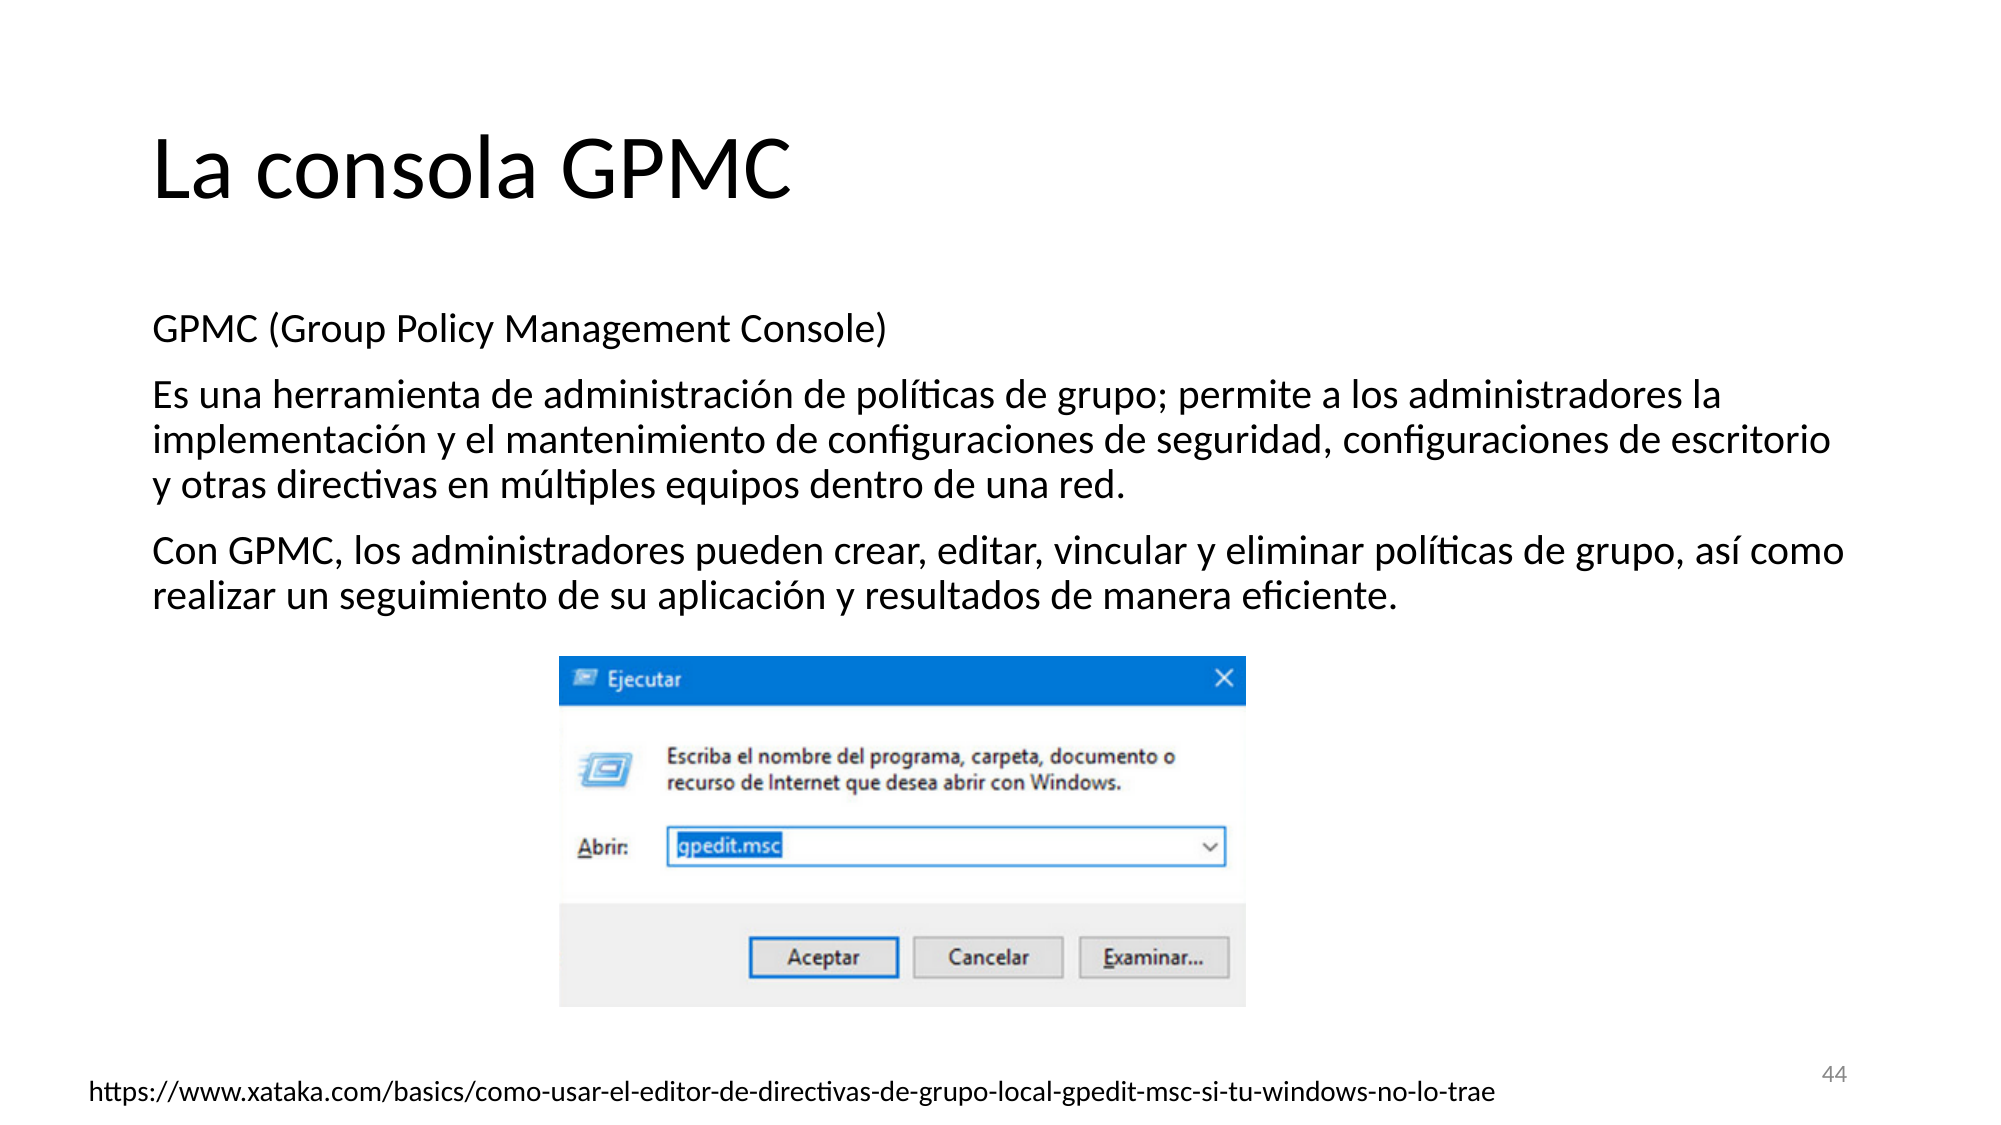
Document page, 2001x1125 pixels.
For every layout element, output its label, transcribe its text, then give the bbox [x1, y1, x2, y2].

picture [559, 656, 1246, 1007]
list GPMC (Group Policy Management Console) Es una herramienta de administración de políticas de grupo; permite a los administradores la implementación y el mantenimiento de configuraciones de seguridad, configuraciones de escritorio y otras directivas en múltiples equipos dentro de una red. Con GPMC, los administradores pueden crear, editar, vincular y eliminar políticas de grupo, así como realizar un seguimiento de su aplicación y resultados de manera eficiente. [137, 299, 1863, 1014]
title La consola GPMC [137, 59, 1863, 278]
slide_number ‹#› [1412, 1042, 1863, 1103]
text_box https://www.xataka.com/basics/como-usar-el-editor-de-directivas-de-grupo-local-gpedit-msc-si-tu-windows-no-lo-trae [73, 1065, 1528, 1115]
